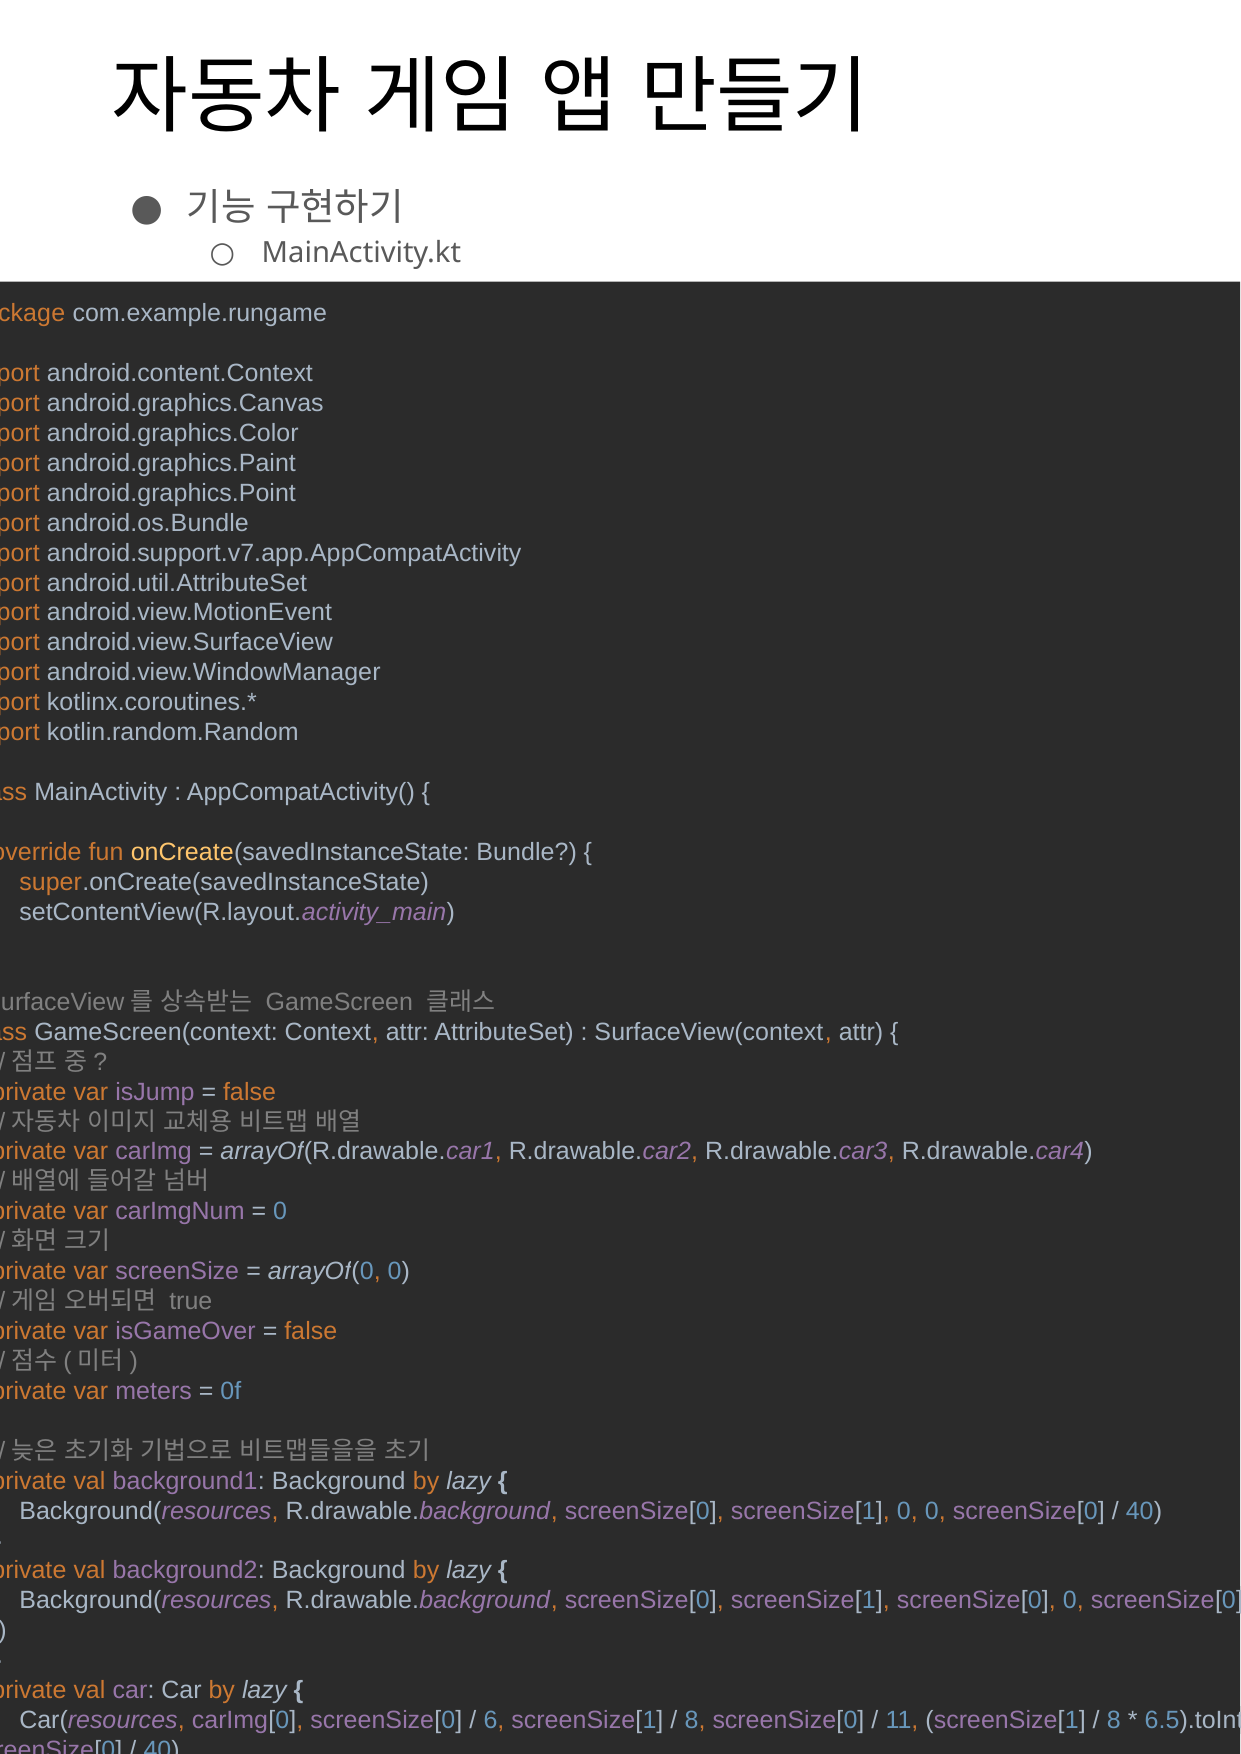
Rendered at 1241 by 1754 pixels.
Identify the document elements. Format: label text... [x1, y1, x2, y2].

text_box package com.example.rungame import android.content.Context import android.graphics.Canvas import android.graphics.Color import android.graphics.Paint import android.graphics.Point import android.os.Bundle import android.support.v7.app.AppCompatActivity import android.util.AttributeSet import android.view.MotionEvent import android.view.SurfaceView import android.view.WindowManager import kotlinx.coroutines.* import kotlin.random.Random class MainActivity : AppCompatActivity() { override fun onCreate(savedInstanceState: Bundle?) { super.onCreate(savedInstanceState) setContentView(R.layout.activity_main) } } //SurfaceView를 상속받는 GameScreen 클래스 class GameScreen(context: Context, attr: AttributeSet) : SurfaceView(context, attr) { //점프 중? private var isJump = false //자동차 이미지 교체용 비트맵 배열 private var carImg = arrayOf(R.drawable.car1, R.drawable.car2, R.drawable.car3, R.drawable.car4) //배열에 들어갈 넘버 private var carImgNum = 0 //화면 크기 private var screenSize = arrayOf(0, 0) //게임 오버되면 true private var isGameOver = false //점수(미터) private var meters = 0f //늦은 초기화 기법으로 비트맵들을을 초기 private val background1: Background by lazy { Background(resources, R.drawable.background, screenSize[0], screenSize[1], 0, 0, screenSize[0] / 40) } private val background2: Background by lazy { Background(resources, R.drawable.background, screenSize[0], screenSize[1], screenSize[0], 0, screenSize[0] / 40) } private val car: Car by lazy { Car(resources, carImg[0], screenSize[0] / 6, screenSize[1] / 8, screenSize[0] / 11, (screenSize[1] / 8 * 6.5).toInt(), screenSize[0] / 40) } private val cone: Objects by lazy{ Objects(resources, R.drawable.trafficcone, screenSize[0] / 12, screenSize[1] / 7, screenSize[0], ((screenSize[1] / 8) * 6.2).toInt(), screenSize[0] / 40) } private val fuel: Objects by lazy{ Objects(resources, R.drawable.fuel, screenSize[0] / 14, screenSize[1] / 7, screenSize[0], (screenSize[1] / 8) * 5, screenSize[0] / 40) } init { initialize() restart() drawScreen() } //시작 및 다시 시작 //각종 초기화 코드 및 코루틴 다시 수행 private fun restart(){ meters = 0f car.fuel = 100f isJump = false isGameOver = false cone.xPos = (screenSize[0] / 12) * 11 fuel.xPos = (screenSize[0] / 12) * 11 background1.xPos = 0 background2.xPos = screenSize[0] car.yPos = (screenSize[1] / 8 * 6.5).toInt() moveCone() moveFuel() moveBackGround() countMeters() processSomethingCar() } //현재 화면의 크기 private fun initialize() { val display = (context.getSystemService(Context.WINDOW_SERVICE) as WindowManager).defaultDisplay //현재 화면의 크기 구하기 val point = Point() display.getSize(point) screenSize = arrayOf(point.x, point.y) } //5ms마다 화면을 그리는 코루틴 private fun drawScreen() = runBlocking { GlobalScope.launch(Dispatchers.Main) { var canvas: Canvas? while (true) { canvas = holder.lockCanvas() if (canvas != null) { try { synchronized(holder) { drawScreen(canvas) } } finally { holder.unlockCanvasAndPost(canvas) } } delay(5) } } } //5ms마다 로드콘의 위치를 이동시키고 충돌을 검사 private fun moveCone() = runBlocking { CoroutineScope(Dispatchers.Main).launch { delay(Random.nextLong(2) * 1000) while(!isGameOver) { cone.xPos -= cone.speed if(cone.checkPosition(screenSize[0])) delay(Random.nextLong(4) * 1000) if(checkCollision(cone)) { car.fuel -= 5 cone.xPos = screenSize[0] delay(Random.nextLong(4) * 1000) } delay(5) } } } //5ms마다 연료의 위치를 이동시키고 충돌을 검사 private fun moveFuel() = runBlocking { CoroutineScope(Dispatchers.Main).launch { delay(Random.nextLong(4) * 1000) while(!isGameOver) { fuel.xPos -= fuel.speed if(fuel.checkPosition(screenSize[0])) delay(Random.nextLong(4) * 1000) if(checkCollision(fuel)) { car.fuel += 10 if(car.fuel >= 100) car.fuel = 100f fuel.xPos = screenSize[0] delay(Random.nextLong(4) * 1000) } delay(5) } } } //5ms마다 배경 화면을 이동하고, 배경화면의 위치를 검사하여 화면 끝으로 되돌림 private fun moveBackGround() = runBlocking { CoroutineScope(Dispatchers.Main).launch { while (!isGameOver) { background1.xPos -= background1.speed background1.checkPosition(screenSize[0]) background2.xPos -= background2.speed background2.checkPosition(screenSize[0]) delay(5) } } } //자동차의 연료 감소 및 이미지 교체 수행 private fun processSomethingCar() = runBlocking { CoroutineScope(Dispatchers.Main).launch { while (!isGameOver) { car.fuel -= 0.05f if (car.fuel <= 0) { isGameOver = true car.fuel = 0f } car.replaceImg(resources, carImg[carImgNum]) carImgNum++ if (carImgNum >= 4) carImgNum = 0 delay(5) } } } //미터 측정기 private fun countMeters() = runBlocking { CoroutineScope(Dispatchers.Main).launch { while(!isGameOver){ meters += 0.1f delay(5) } } } //자동차 점프 시키는 코루틴. job을 이용하여 함수를 호출할 때만 코루틴이 동작함 private fun jumpCar() = runBlocking { val job = CoroutineScope(Dispatchers.Main).launch { while(car.yPos > screenSize[1] / 2) { car.yPos -= screenSize[1] / 20 delay(5) } while(car.yPos < screenSize[1] / 8 * 6.5){ car.yPos += screenSize[1] / 20 delay(5) } car.yPos = (screenSize[1] / 8 * 6.5).toInt() isJump = false } job.start() } //화면 그리는 코드 private fun drawScreen(canvas: Canvas?) { val pBg = Paint() canvas!!.drawBitmap(background1.bitmap, background1.xPos.toFloat(), background1.yPos.toFloat(), pBg) canvas.drawBitmap(background2.bitmap, background2.xPos.toFloat(), background2.yPos.toFloat(), pBg) canvas.drawBitmap(car.bitmap, car.xPos.toFloat(), car.yPos.toFloat(), pBg) canvas.drawBitmap(cone.bitmap, cone.xPos.toFloat(), cone.yPos.toFloat(), pBg) canvas.drawBitmap(fuel.bitmap, fuel.xPos.toFloat(), fuel.yPos.toFloat(), pBg) pBg.textSize = screenSize[0] / 20f canvas.drawText("%.1f m".format(meters), 50f, screenSize[0] / 15f, pBg) if(isGameOver){ val p = Paint() p.textSize = screenSize[1] / 5f p.color = Color.BLUE canvas.drawText("GAME OVER!", screenSize[0] / 4f, screenSize[1] / 2f, p) p.textSize = screenSize[1] / 8f canvas.drawText("Touch Screen To Restart", screenSize[0] / 6f, screenSize[1] / 3 * 2f, p) } val pRed = Paint() pRed.color = Color.RED canvas.drawRect( (screenSize[0] / 5).toFloat(), (screenSize[1] / 8).toFloat(), screenSize[0] / 5 + (screenSize[0] / 5 * 3) * (car.fuel / 100), (screenSize[1] / 6).toFloat(), pRed ) } //화면 터치했을 때, 게임 오버가 아니고 점프 중도 아니면 점프 //게임 오버시 화면 터치하면 재시작 override fun onTouchEvent(event: MotionEvent?): Boolean { return when (event?.action) { MotionEvent.ACTION_DOWN -> { if(!isJump && !isGameOver) { isJump = true jumpCar() } if(isGameOver){ restart() } true } else -> false } } //충돌 검사 private fun checkCollision(objects: Objects) : Boolean{ val centerX = objects.xPos + (objects.xSize / 2) val centerY = objects.yPos + (objects.ySize / 2) if(car.xPos <= centerX && centerX <= car.xPos + car.xSize && car.yPos <= centerY && centerY <= car.yPos + car.ySize){ return true } return false } } [0, 281, 1241, 1754]
list 기능 구현하기 MainActivity.kt [96, 161, 1157, 281]
title 자동차 게임 앱 만들기 [96, 27, 1157, 161]
